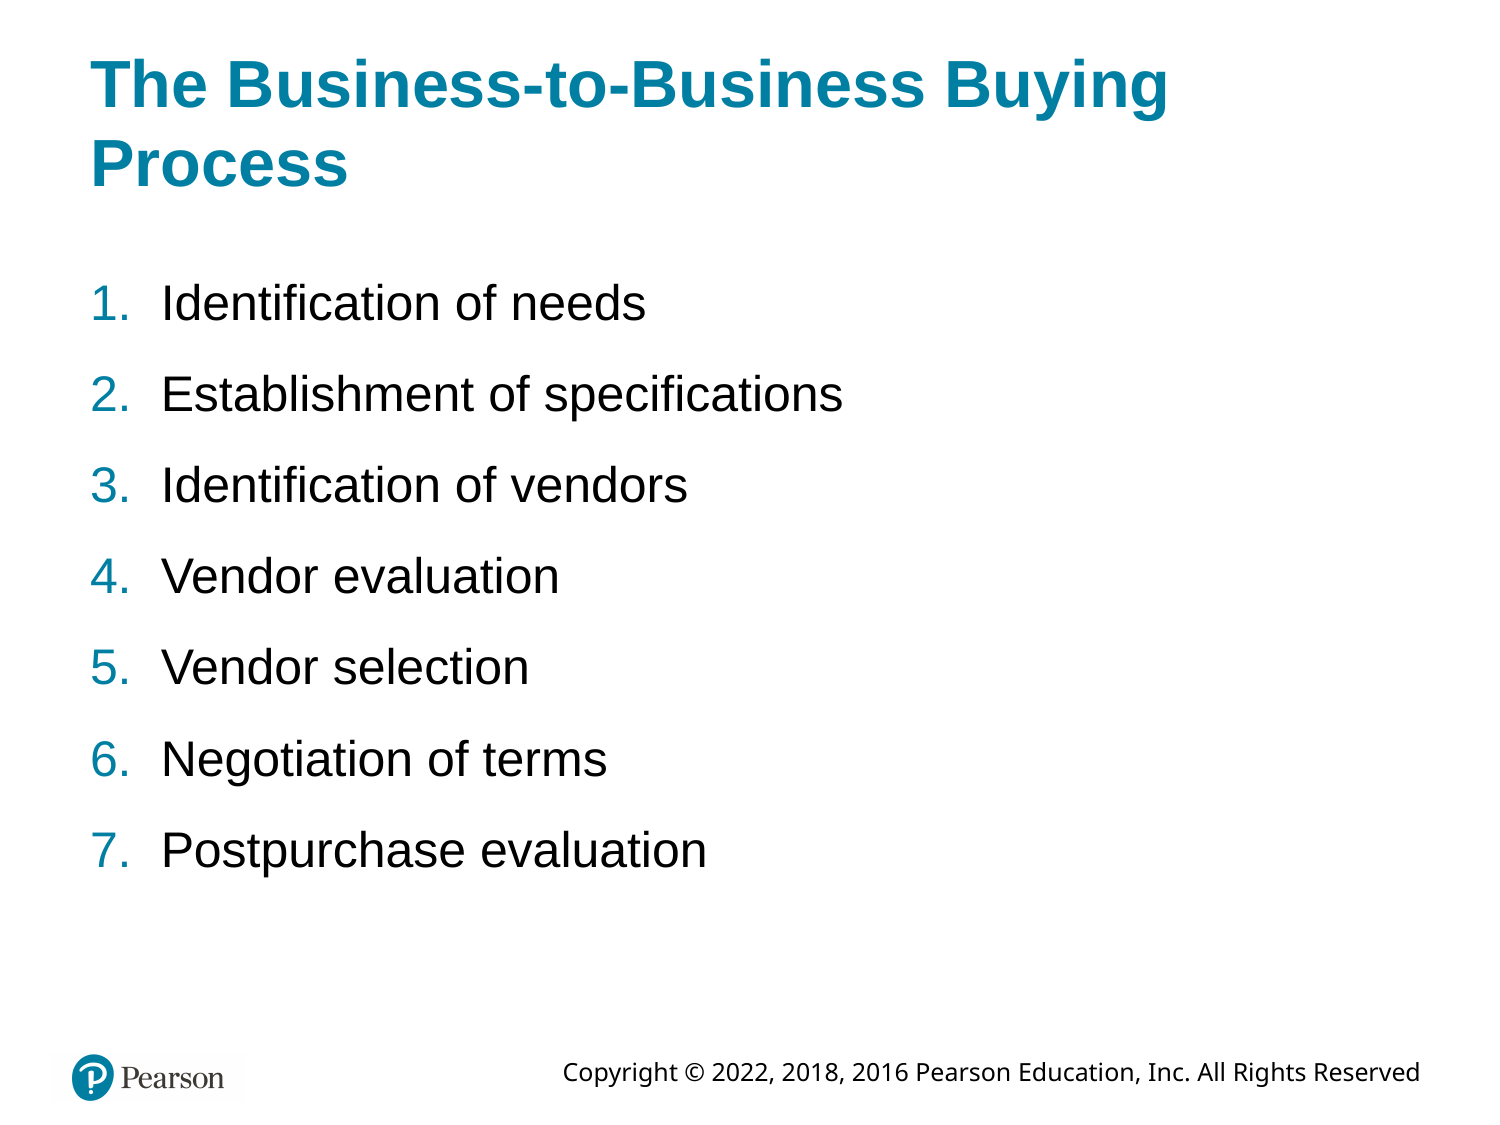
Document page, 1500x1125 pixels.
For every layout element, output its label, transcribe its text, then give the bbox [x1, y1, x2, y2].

title The Business-to-Business Buying Process [75, 35, 1425, 216]
picture [51, 1053, 245, 1102]
list Identification of needs Establishment of specifications Identification of vendors Vendor evaluation Vendor selection Negotiation of terms Postpurchase evaluation [75, 255, 1426, 1021]
